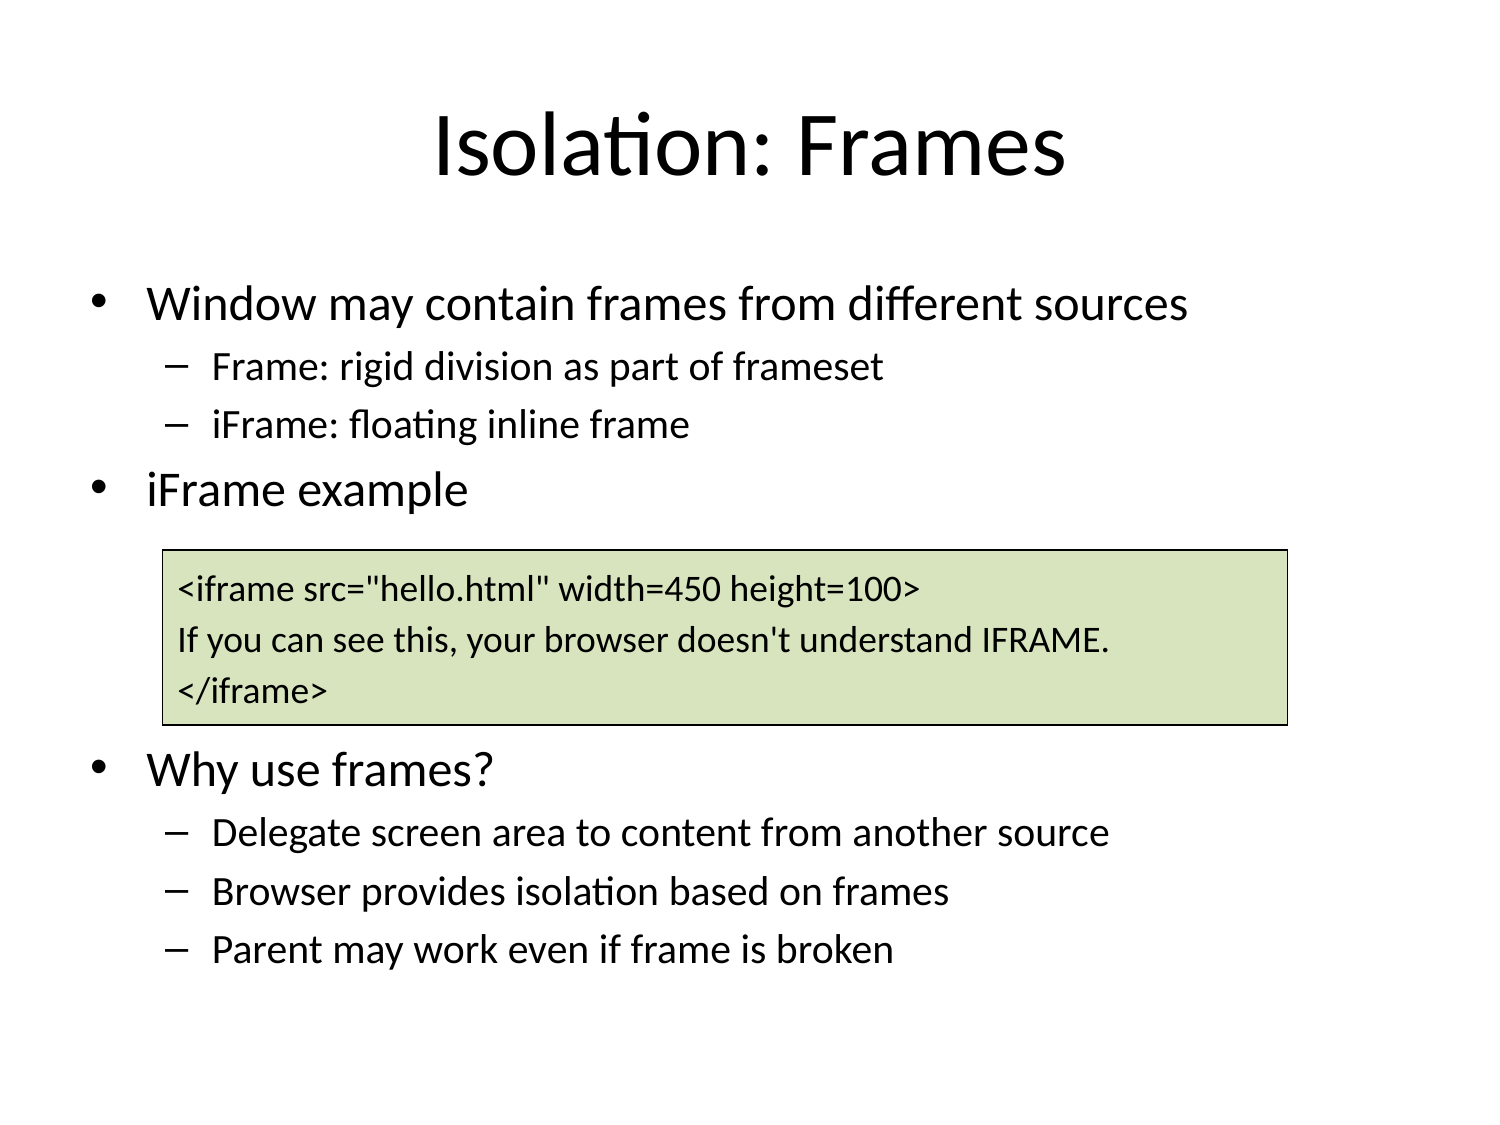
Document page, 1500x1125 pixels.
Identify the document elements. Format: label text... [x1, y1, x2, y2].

list Window may contain frames from different sources Frame: rigid division as part of frameset iFrame: floating inline frame iFrame example Why use frames? Delegate screen area to content from another source Browser provides isolation based on frames Parent may work even if frame is broken [75, 262, 1425, 1005]
text_box <iframe src="hello.html" width=450 height=100> If you can see this, your browser doesn't understand IFRAME. </iframe> [162, 549, 1288, 725]
title Isolation: Frames [75, 45, 1425, 233]
